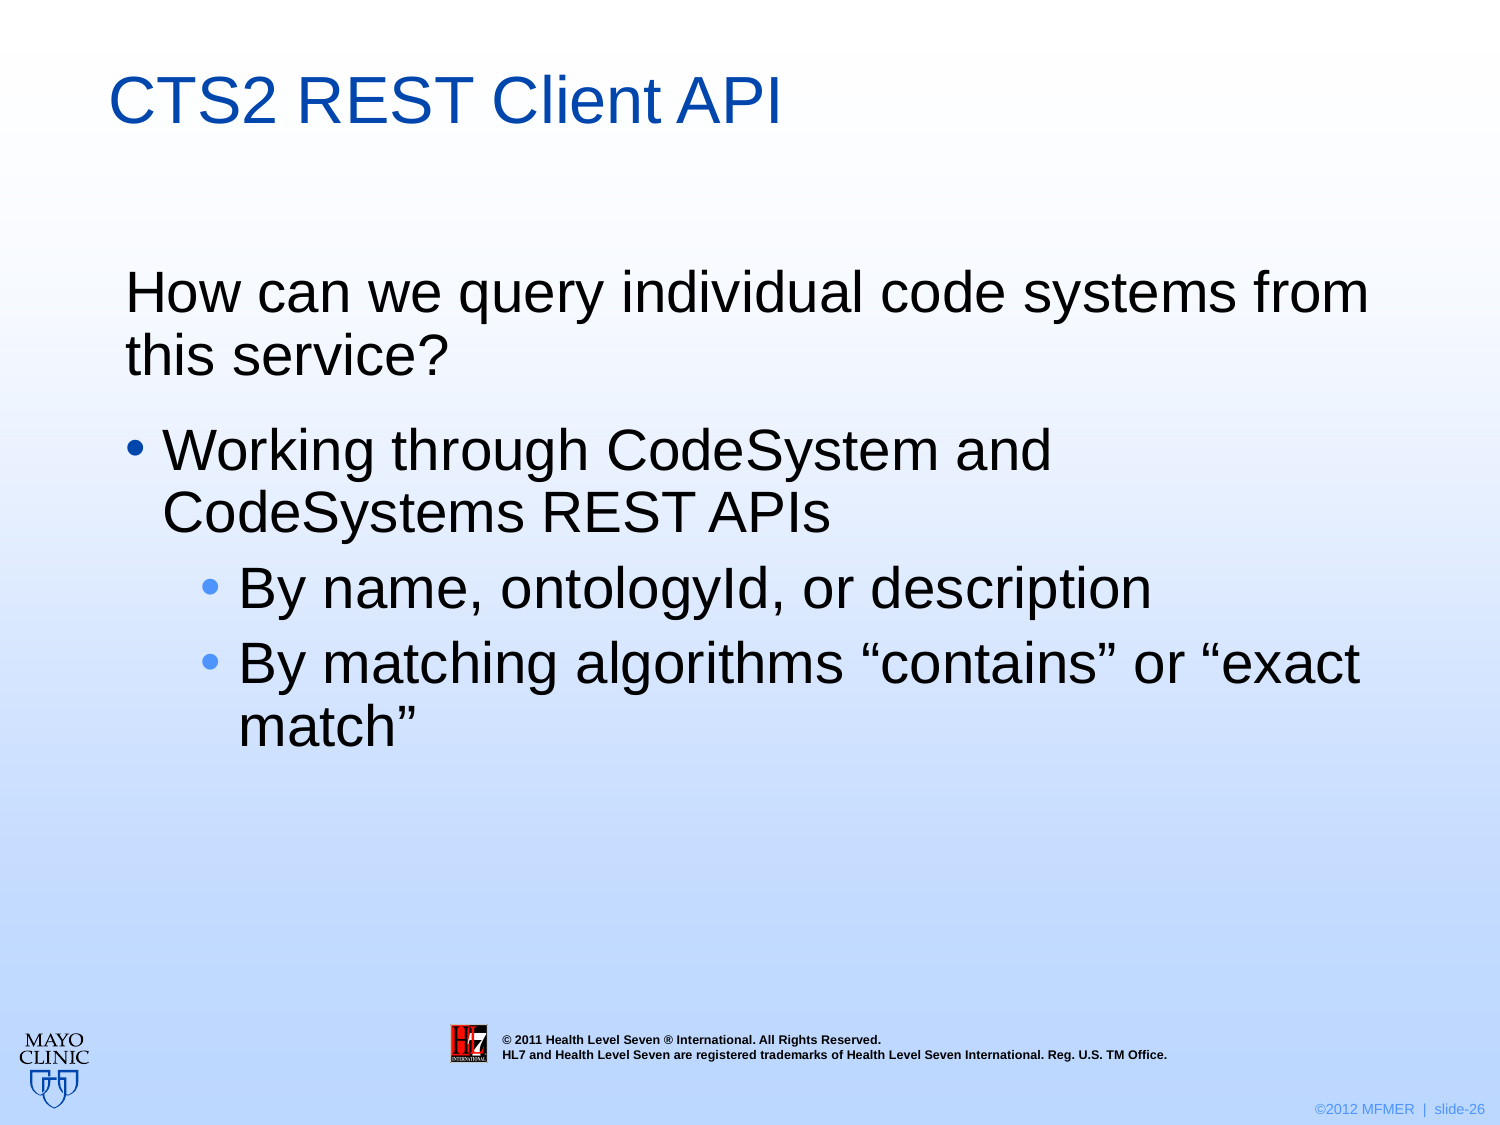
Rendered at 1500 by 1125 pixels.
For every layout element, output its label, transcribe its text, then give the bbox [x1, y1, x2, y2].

title CTS2 REST Client API [108, 0, 1392, 225]
list How can we query individual code systems from this service? Working through CodeSystem and CodeSystems REST APIs By name, ontologyId, or description By matching algorithms “contains” or “exact match” [125, 224, 1409, 1013]
picture [0, 0, 1500, 1125]
